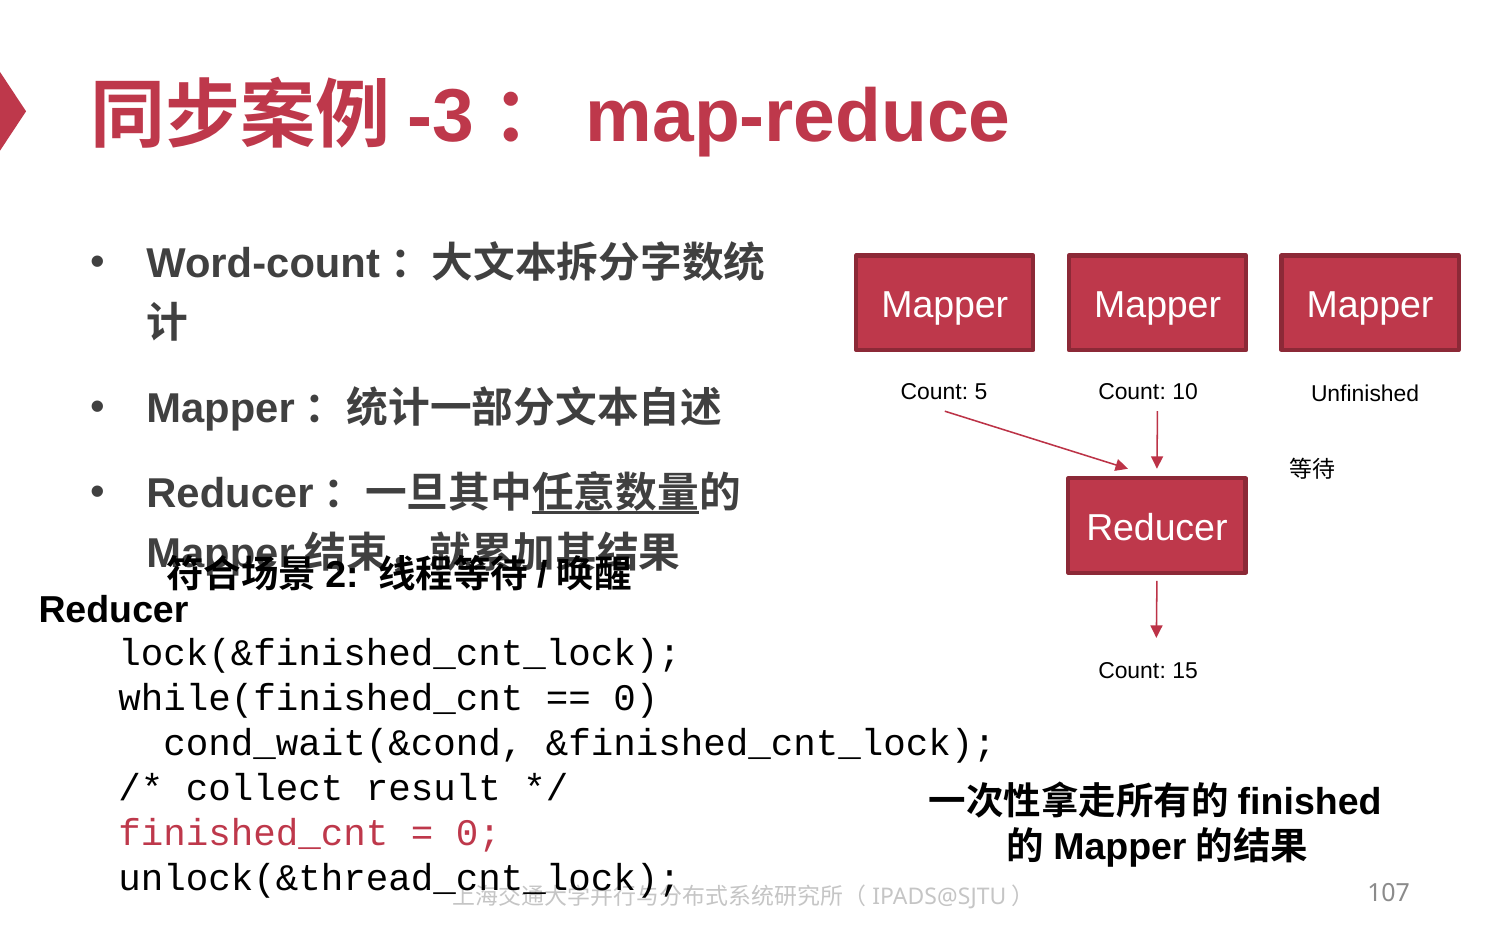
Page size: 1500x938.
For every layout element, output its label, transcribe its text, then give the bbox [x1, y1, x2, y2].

text_box 符合场景2: 线程等待/唤醒 [147, 542, 651, 603]
text_box Mapper [1279, 253, 1461, 352]
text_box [944, 411, 1129, 469]
text_box Count: 10 [1083, 369, 1232, 412]
slide_number 107 [1074, 868, 1425, 919]
text_box 等待 [1274, 447, 1423, 490]
text_box Count: 5 [885, 369, 1004, 412]
text_box lock(&finished_cnt_lock); while(finished_cnt == 0) cond_wait(&cond, &finished_cnt_lock); /* collect result */ finished_cnt = 0; unlock(&thread_cnt_lock); [103, 620, 1037, 906]
text_box Mapper [1067, 253, 1248, 352]
text_box 一次性拿走所有的finished的Mapper的结果 [913, 769, 1401, 875]
text_box Count: 15 [1083, 648, 1232, 691]
title 同步案例-3：map-reduce [75, 37, 1425, 186]
text_box Mapper [854, 253, 1035, 352]
text_box Reducer [23, 577, 204, 637]
text_box Reducer [1066, 476, 1248, 575]
text_box Unfinished [1296, 370, 1444, 413]
footer 上海交通大学并行与分布式系统研究所（IPADS@SJTU） [418, 875, 1069, 921]
list Word-count：大文本拆分字数统计 Mapper：统计一部分文本自述 Reducer：一旦其中任意数量的Mapper结束，就累加其结果 [75, 218, 818, 516]
